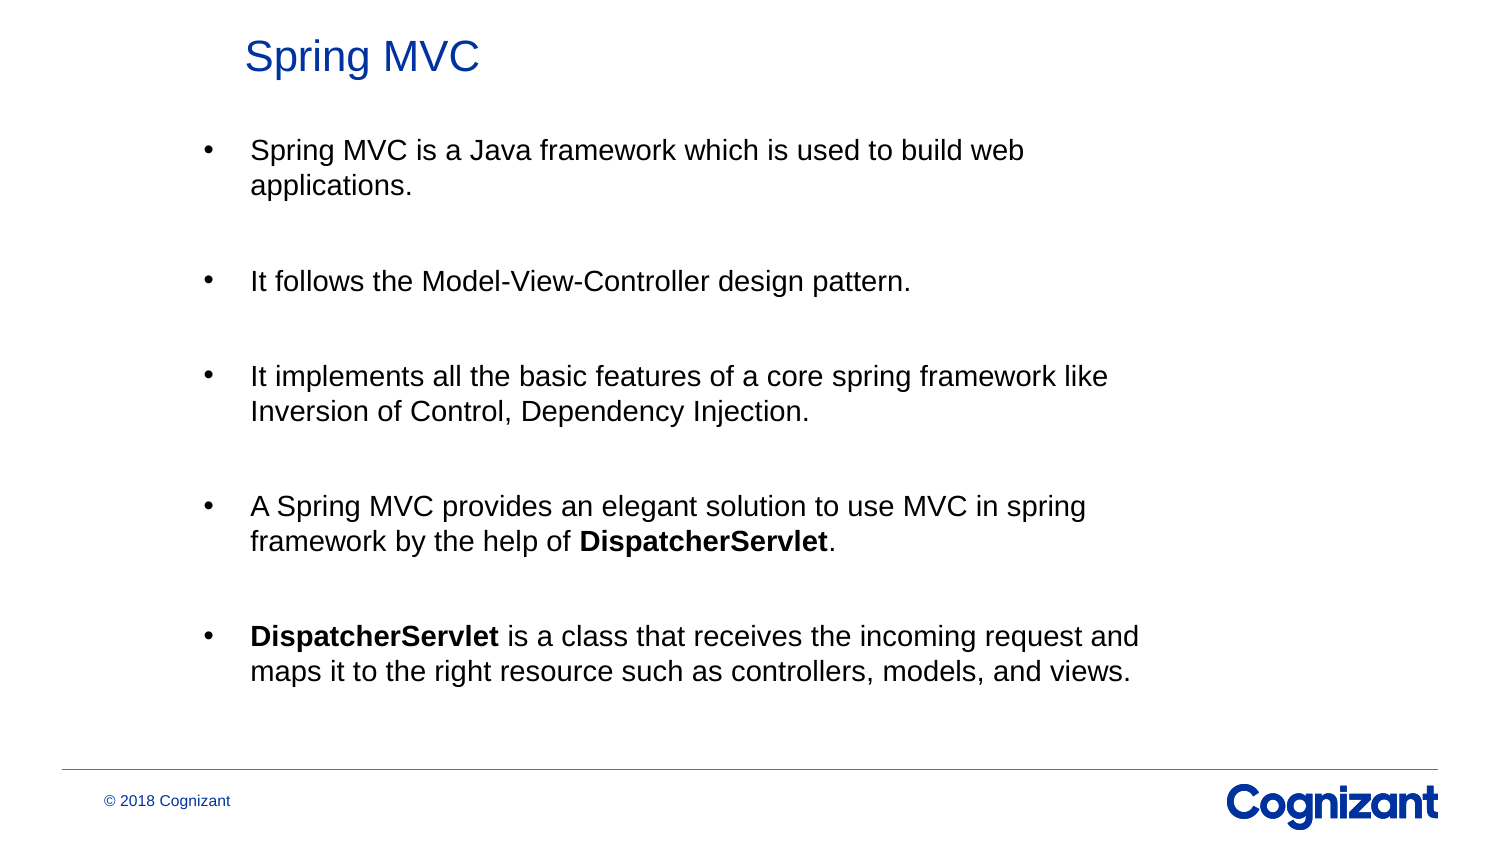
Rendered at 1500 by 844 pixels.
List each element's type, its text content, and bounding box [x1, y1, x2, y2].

picture [1227, 784, 1438, 830]
title Spring MVC [244, 33, 1119, 123]
list Spring MVC is a Java framework which is used to build web applications. It follows the Model-View-Controller design pattern. It implements all the basic features of a core spring framework like Inversion of Control, Dependency Injection. A Spring MVC provides an elegant solution to use MVC in spring framework by the help of DispatcherServlet. DispatcherServlet is a class that receives the incoming request and maps it to the right resource such as controllers, models, and views. [203, 131, 1160, 779]
